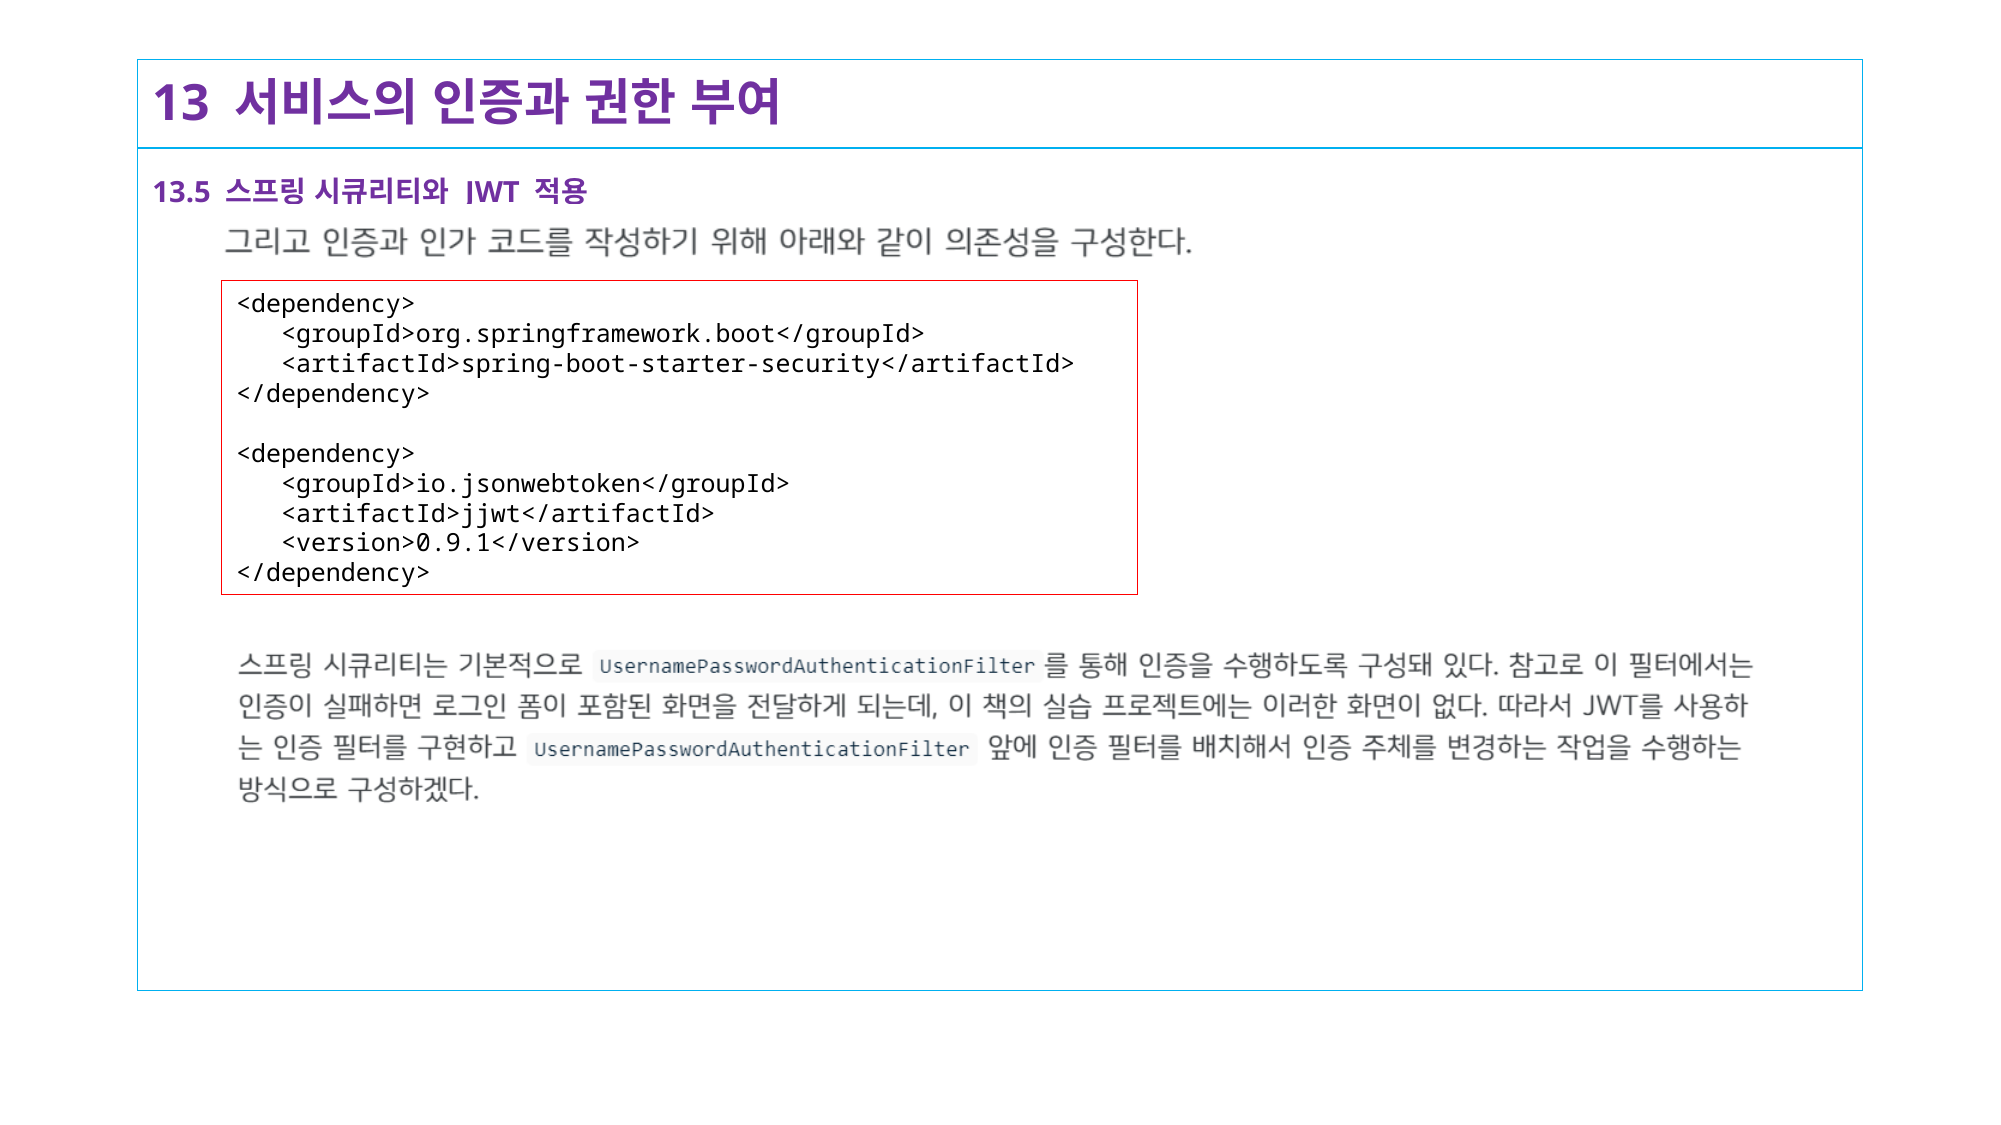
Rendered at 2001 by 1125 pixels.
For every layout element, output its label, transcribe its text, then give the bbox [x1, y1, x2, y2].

title 13 서비스의 인증과 권한 부여 [137, 59, 1863, 148]
text_box <dependency> <groupId>org.springframework.boot</groupId> <artifactId>spring-boot-starter-security</artifactId> </dependency> <dependency> <groupId>io.jsonwebtoken</groupId> <artifactId>jjwt</artifactId> <version>0.9.1</version> </dependency> [221, 281, 1138, 595]
picture [208, 204, 1214, 281]
list 13.5 스프링 시큐리티와 JWT 적용 [137, 148, 1863, 991]
picture [221, 631, 1761, 820]
